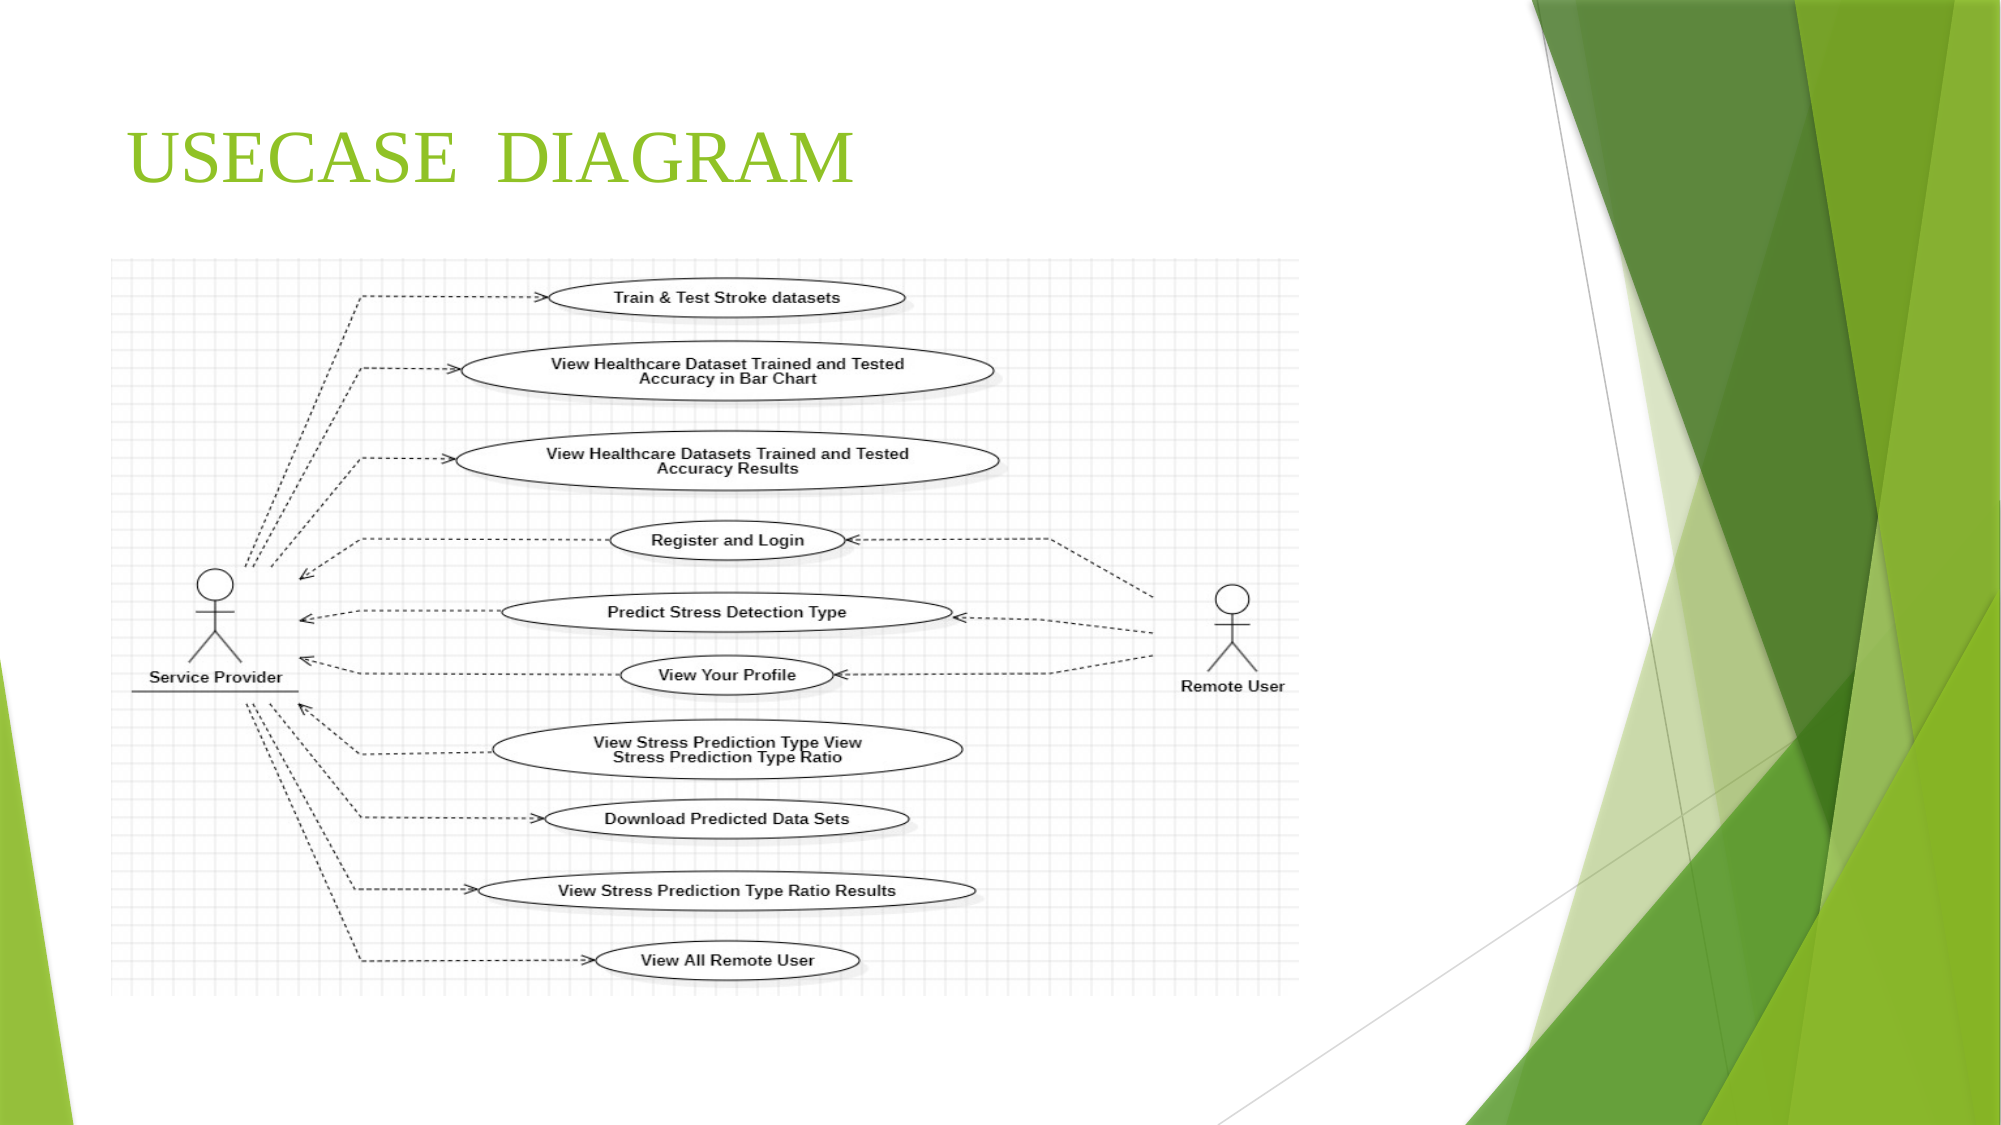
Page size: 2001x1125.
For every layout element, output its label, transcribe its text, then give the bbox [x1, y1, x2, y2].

title USECASE DIAGRAM [111, 99, 1522, 317]
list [110, 258, 1300, 997]
